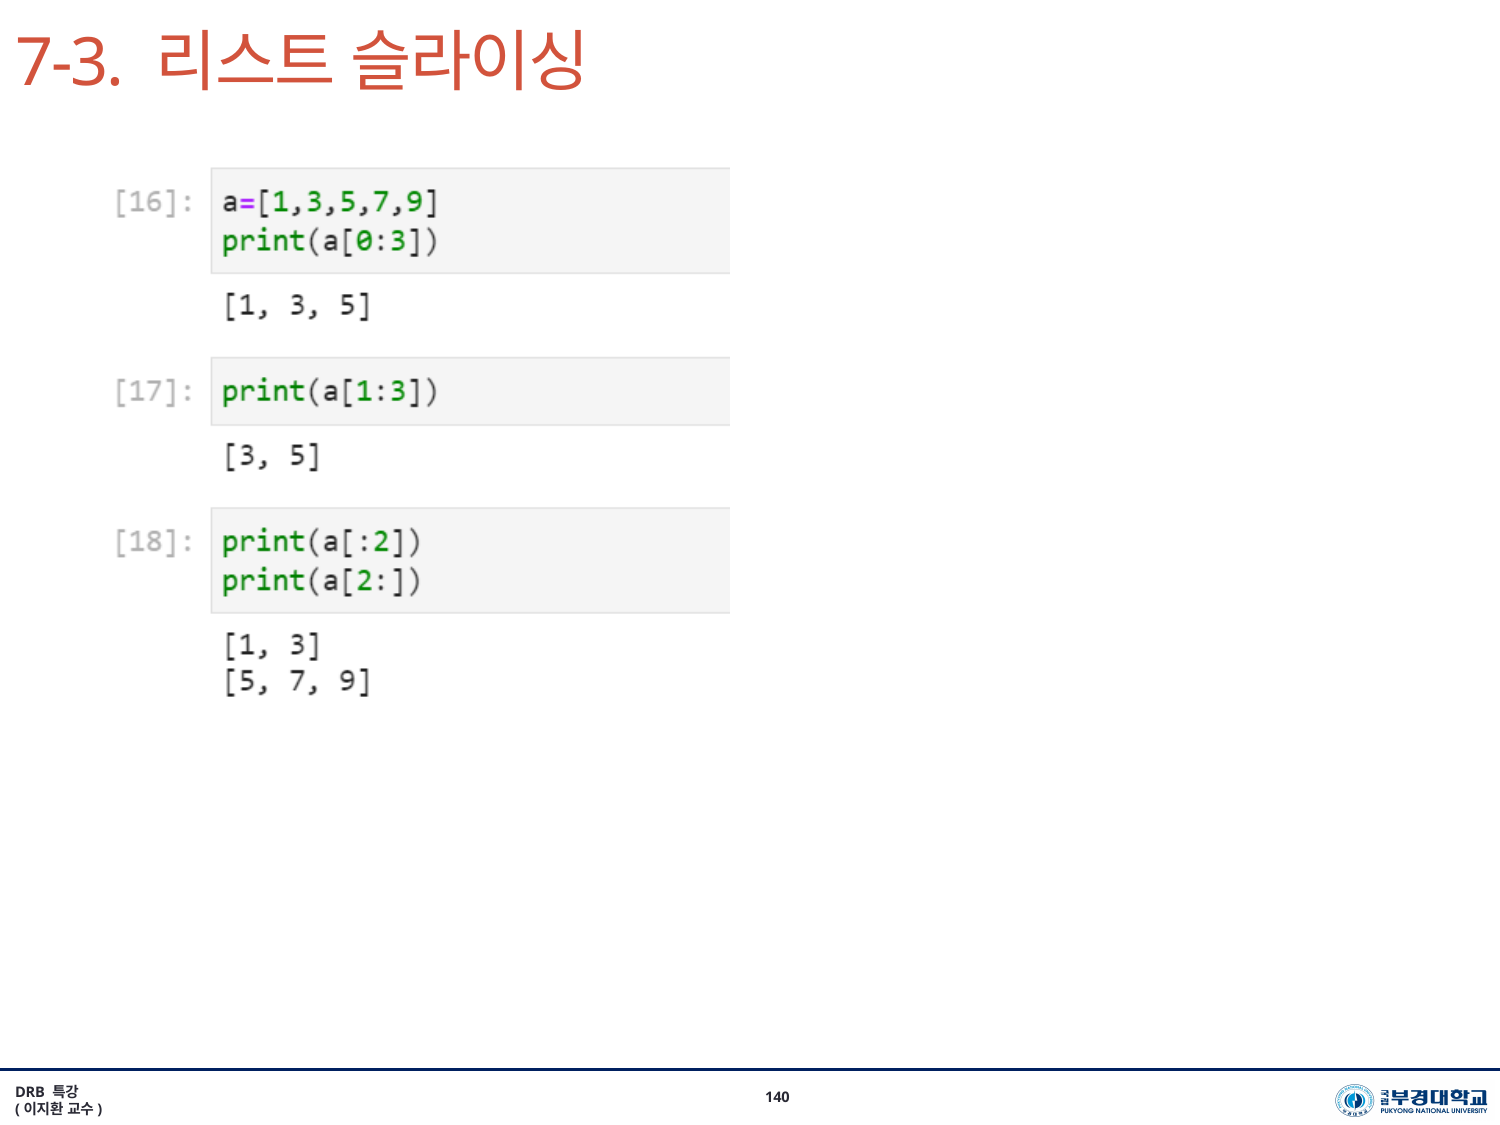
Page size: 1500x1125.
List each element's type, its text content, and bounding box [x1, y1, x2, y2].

picture [74, 149, 730, 722]
title 7-3. 리스트 슬라이싱 [0, 1, 1500, 116]
slide_number DRB 특강 (이지환 교수) [0, 1082, 303, 1118]
picture [1330, 1079, 1495, 1121]
